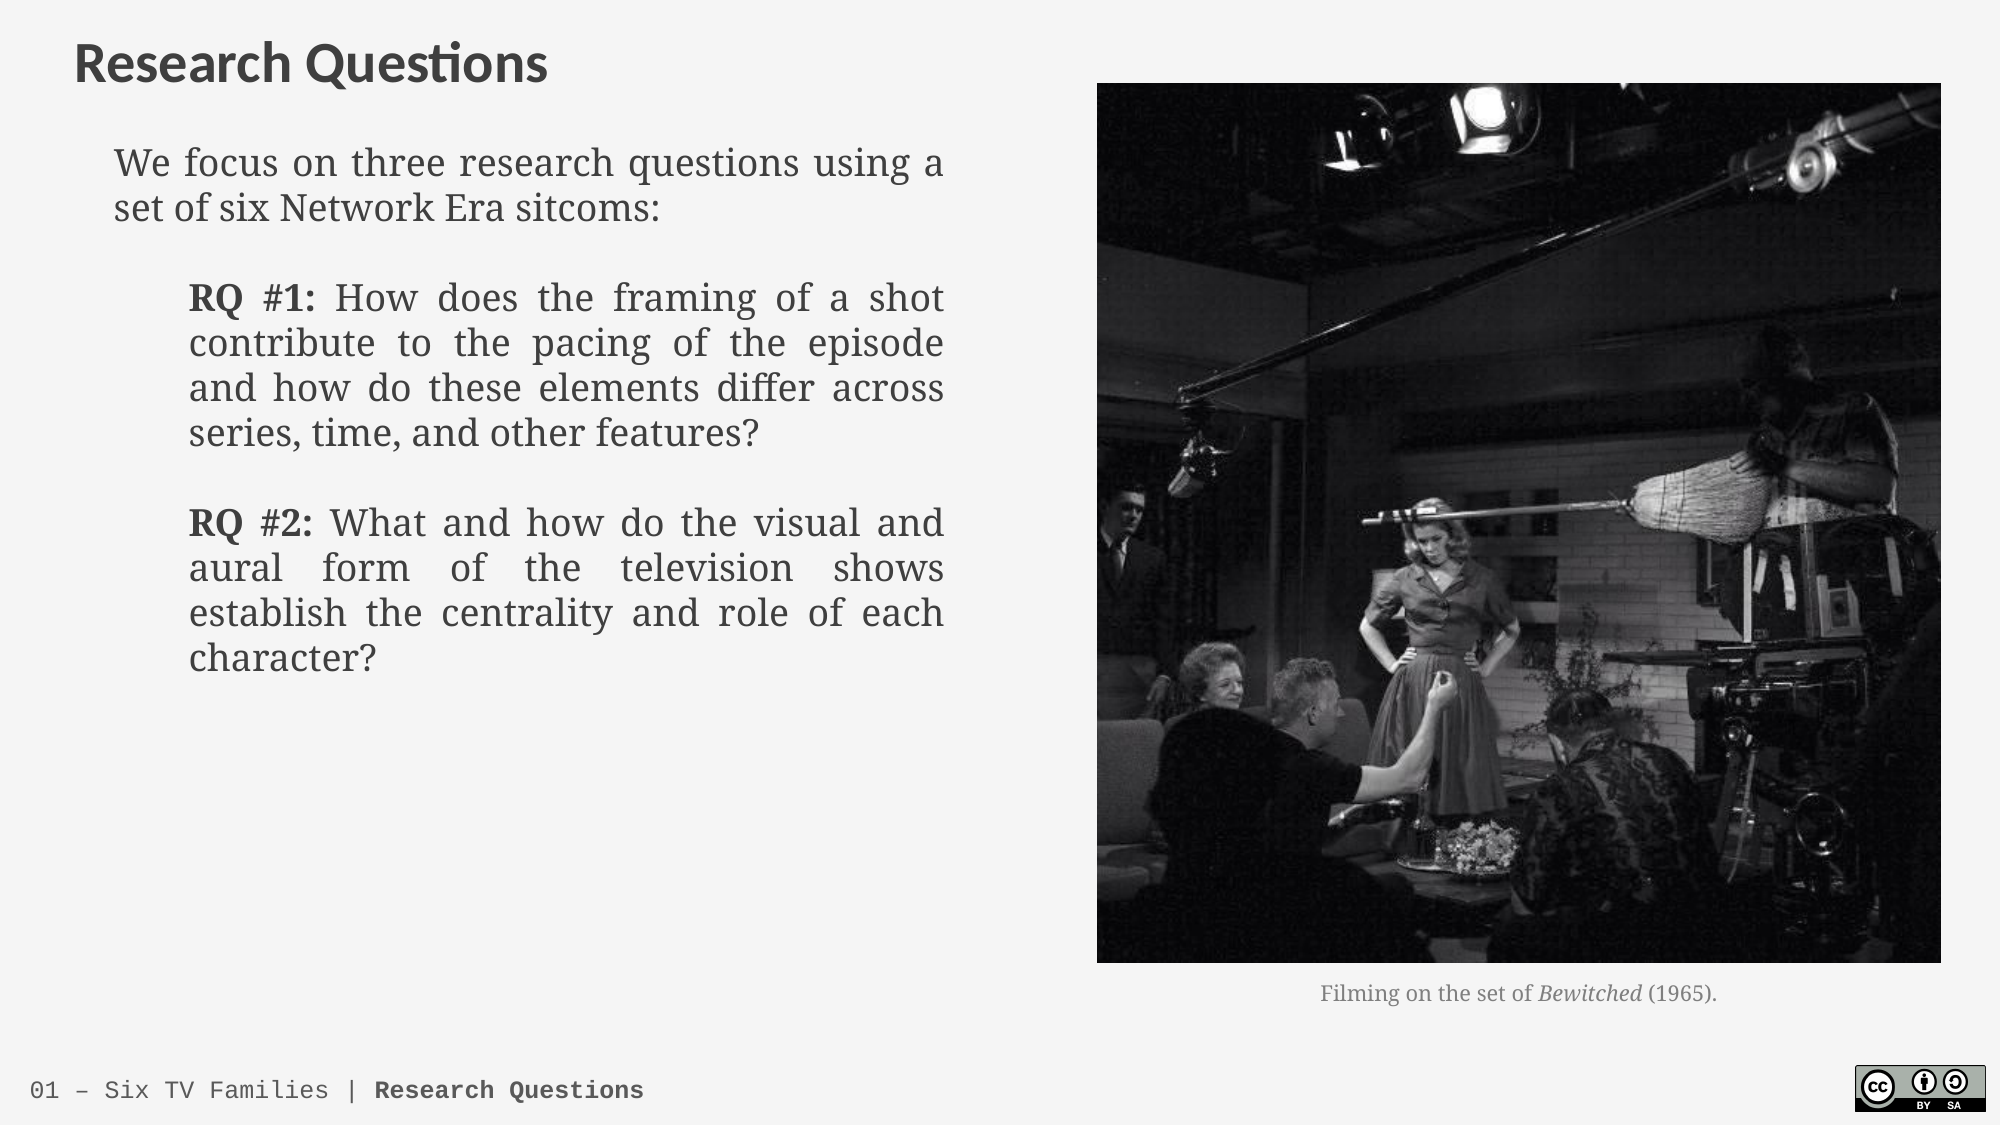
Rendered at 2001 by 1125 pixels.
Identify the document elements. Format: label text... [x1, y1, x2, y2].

text_box 01 – Six TV Families | Research Questions [14, 1066, 780, 1111]
text_box Filming on the set of Bewitched (1965). [1299, 972, 1739, 1014]
text_box We focus on three research questions using a set of six Network Era sitcoms: RQ #1: How does the framing of a shot contribute to the pacing of the episode and how do these elements differ across series, time, and other features? RQ #2: What and how do the visual and aural form of the television shows establish the centrality and role of each character? [98, 131, 961, 687]
picture [1097, 83, 1941, 963]
text_box Research Questions [59, 16, 1442, 102]
picture [1855, 1065, 1986, 1112]
